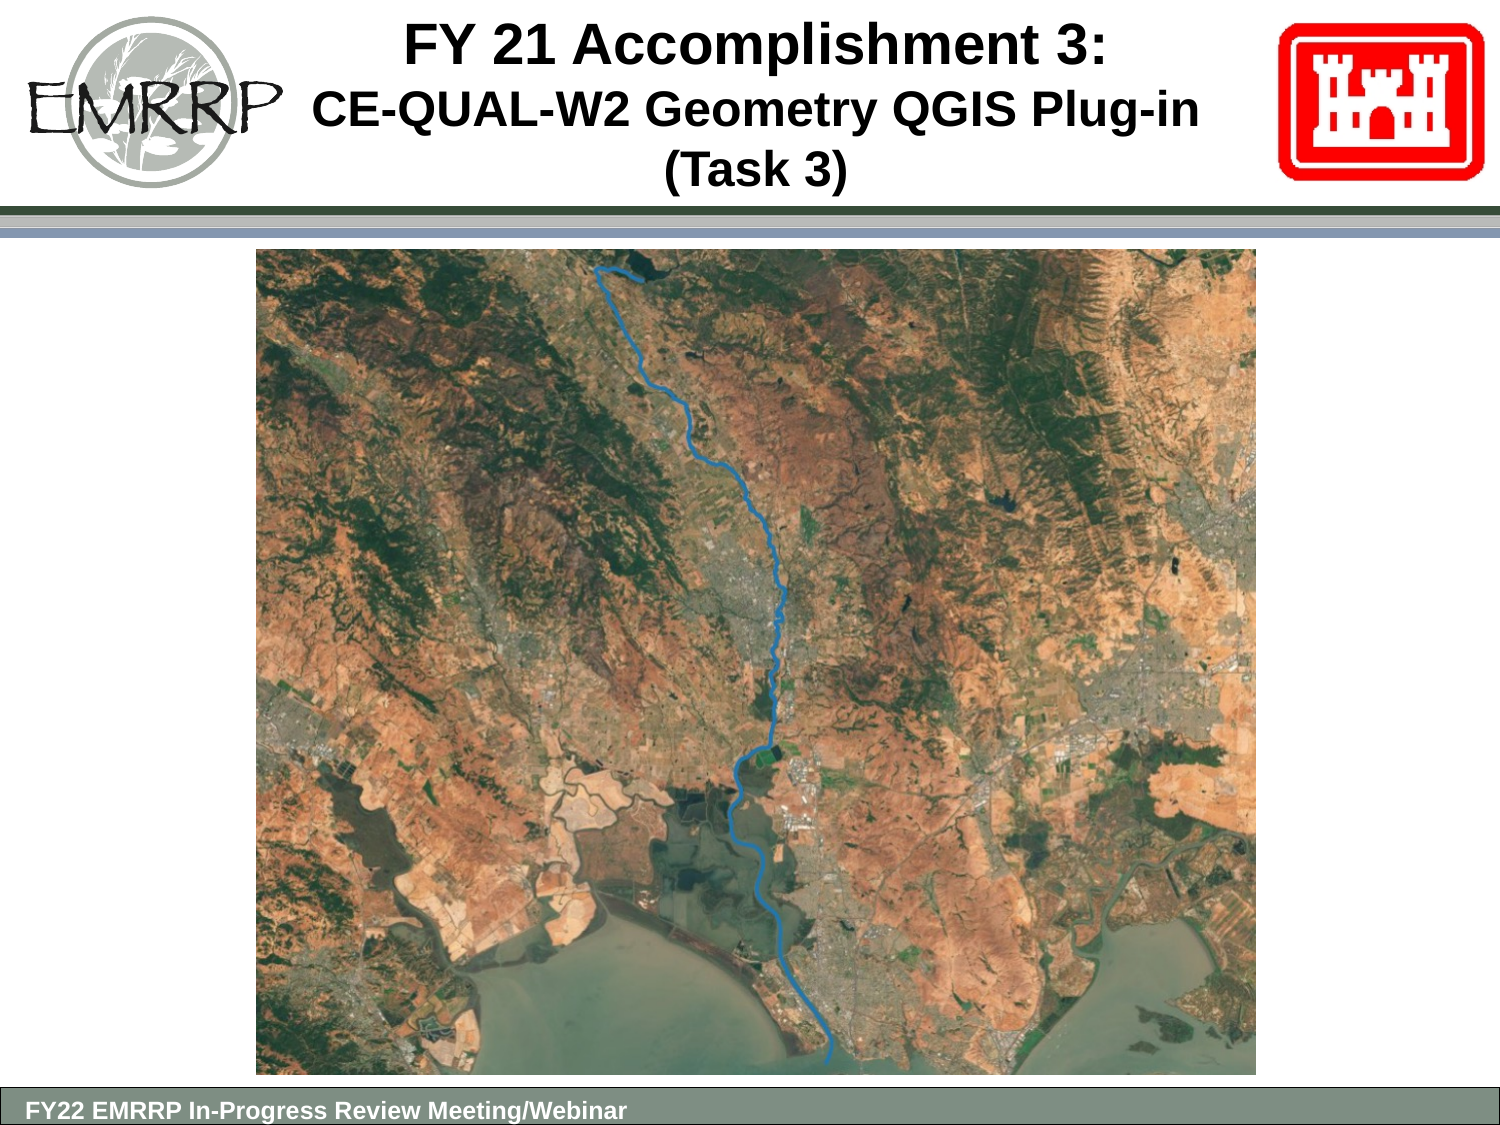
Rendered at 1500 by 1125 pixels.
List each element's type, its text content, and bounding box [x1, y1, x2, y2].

picture [256, 249, 1256, 1076]
picture [24, 12, 285, 191]
title FY 21 Accomplishment 3: CE-QUAL-W2 Geometry QGIS Plug-in (Task 3) [274, 37, 1238, 165]
picture [0, 206, 1500, 238]
picture [1275, 21, 1488, 183]
